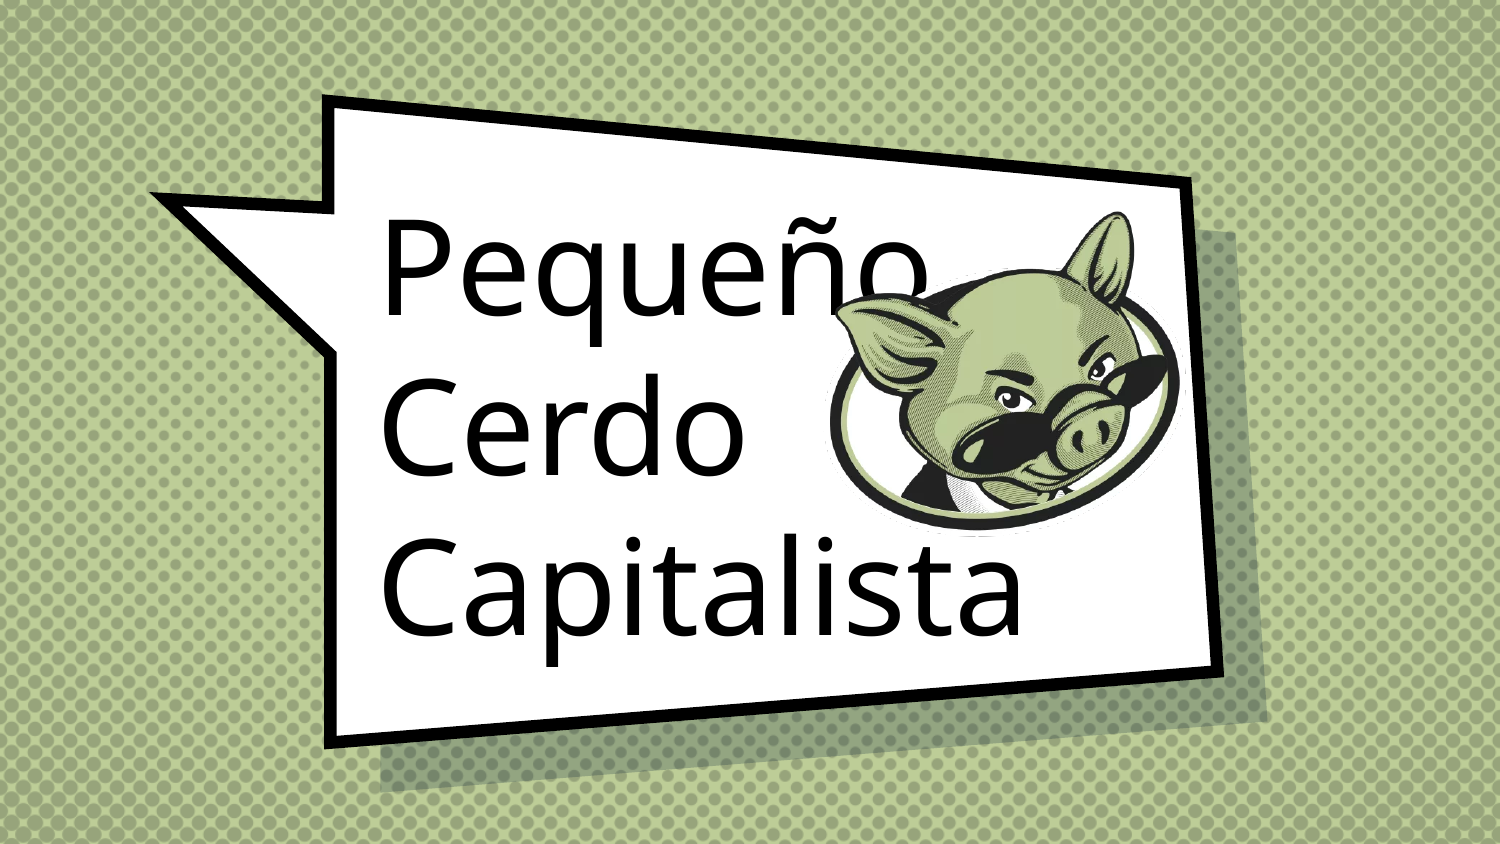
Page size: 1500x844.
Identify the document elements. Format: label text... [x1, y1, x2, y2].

picture [820, 194, 1188, 562]
title Pequeño Cerdo Capitalista [361, 326, 815, 517]
